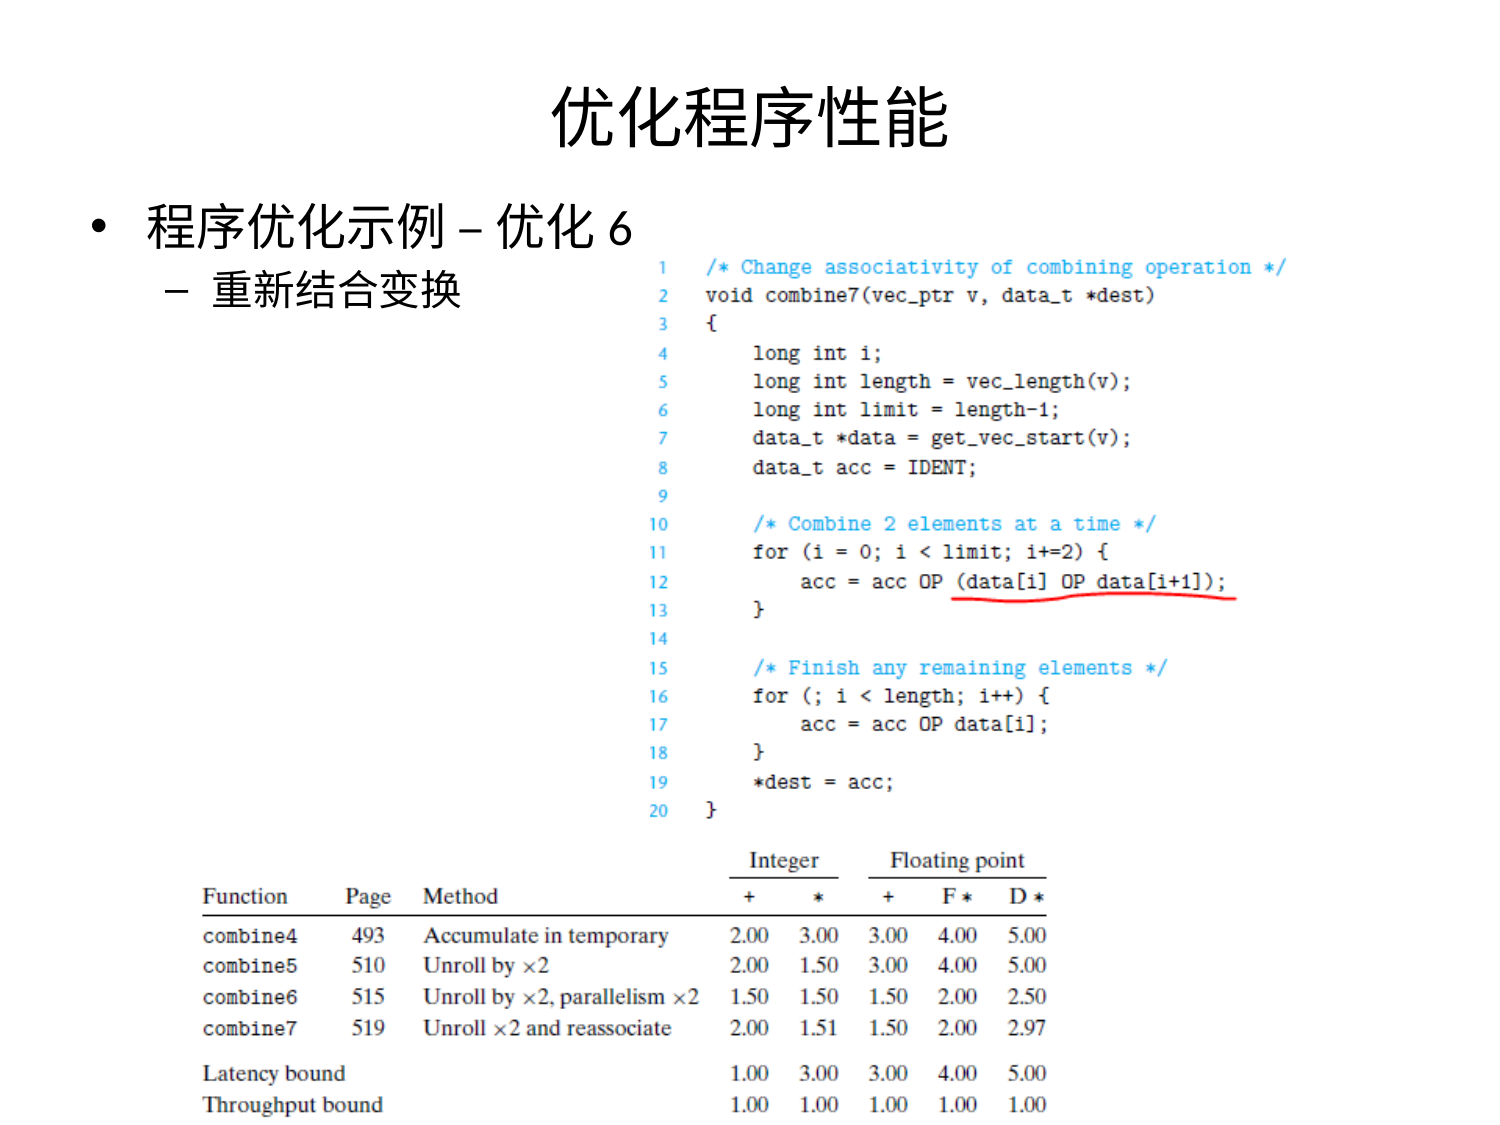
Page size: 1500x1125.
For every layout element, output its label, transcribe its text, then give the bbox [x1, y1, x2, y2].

picture [187, 846, 1065, 1125]
title 优化程序性能 [75, 45, 1425, 187]
list 程序优化示例 – 优化6 重新结合变换 [75, 187, 1425, 1100]
picture [649, 249, 1294, 826]
